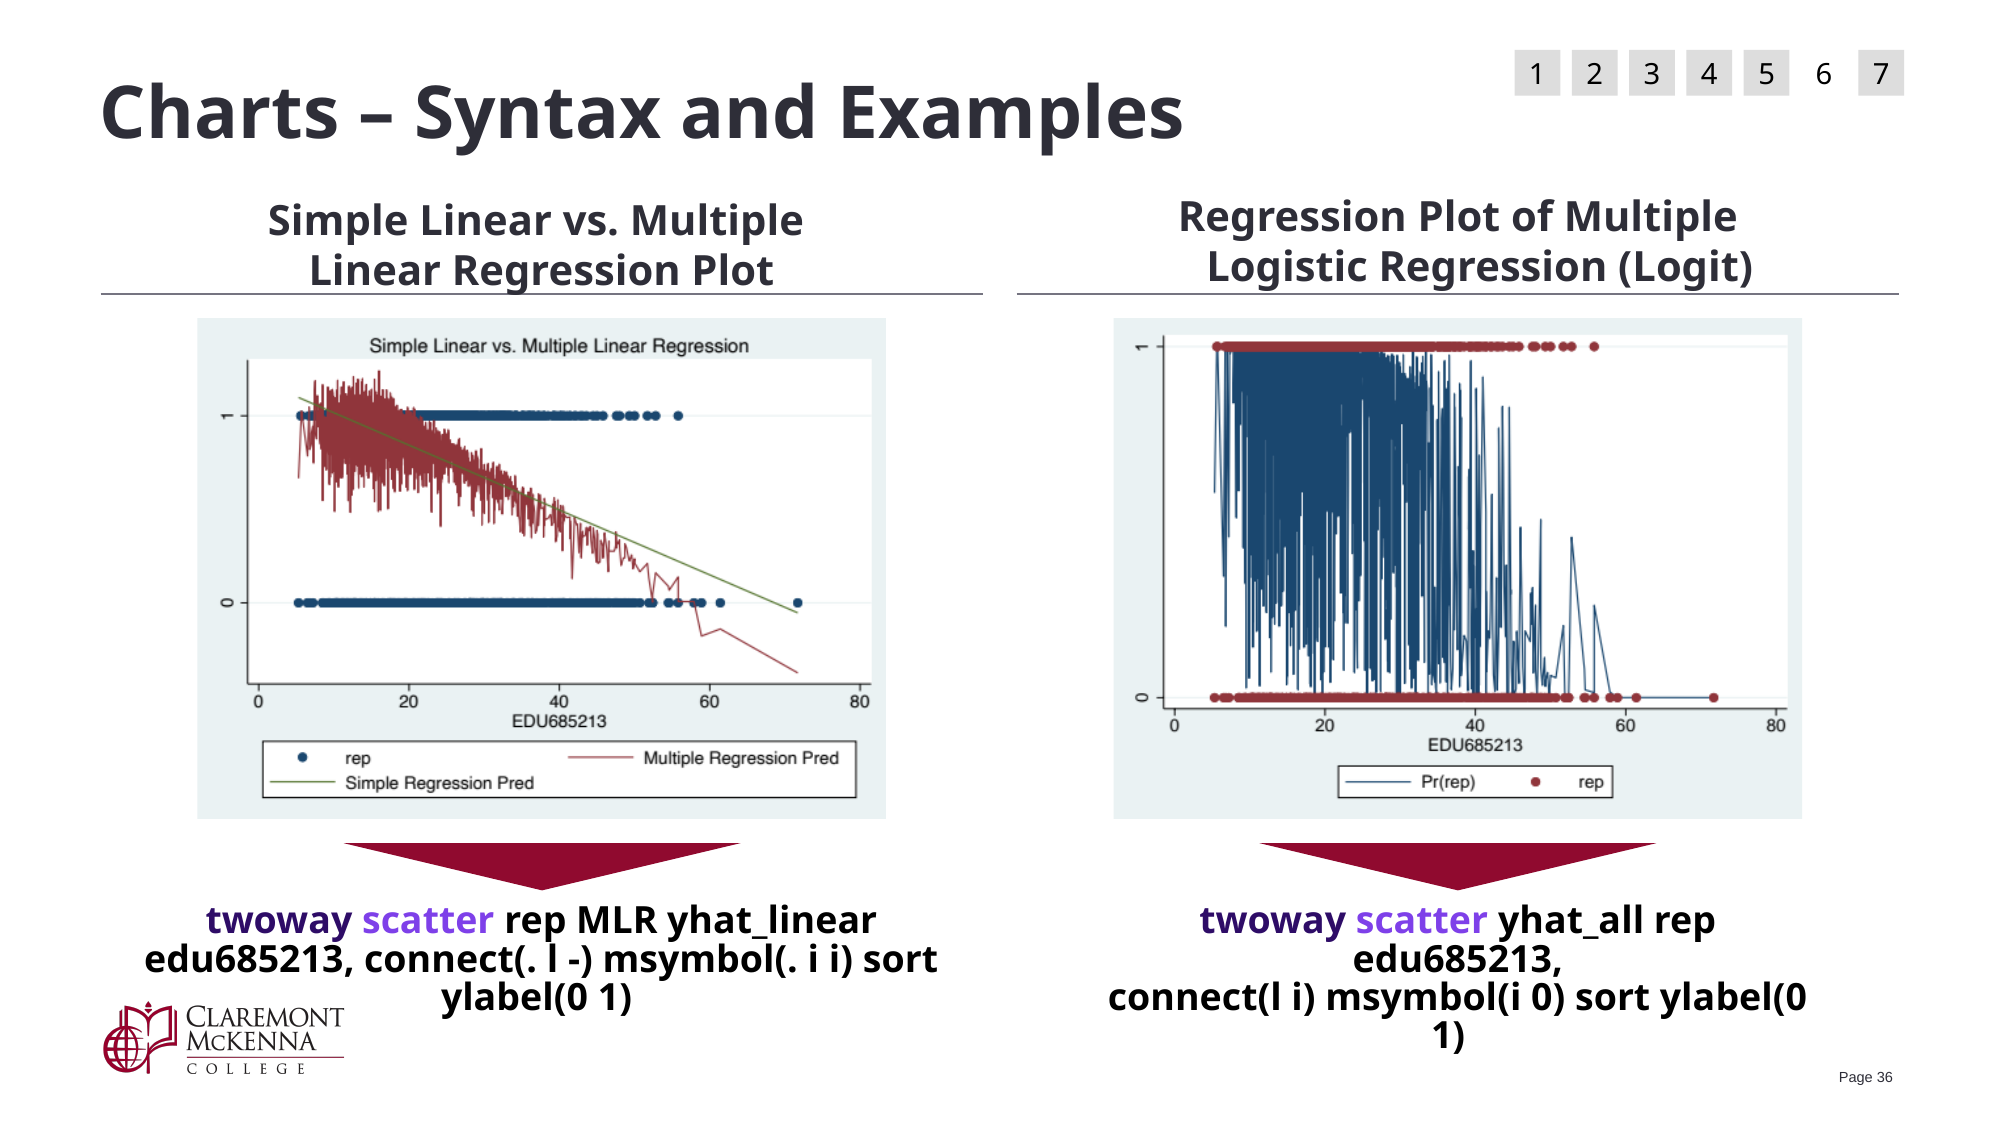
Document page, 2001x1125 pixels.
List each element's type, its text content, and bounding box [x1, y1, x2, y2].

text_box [1514, 49, 1905, 96]
text_box twoway scatter rep MLR yhat_linear edu685213, connect(. l -) msymbol(. i i) sort ylabel(0 1) [114, 897, 969, 1018]
text_box [343, 843, 741, 891]
text_box Regression Plot of Multiple Logistic Regression (Logit) [1016, 188, 1900, 295]
list Simple Linear vs. Multiple Linear Regression Plot [99, 189, 984, 295]
title Charts – Syntax and Examples [99, 51, 1563, 154]
picture [1113, 317, 1803, 820]
picture [197, 317, 887, 819]
text_box twoway scatter yhat_all rep edu685213, connect(l i) msymbol(i 0) sort ylabel(0 1) [1106, 897, 1809, 1057]
text_box [1259, 843, 1657, 891]
